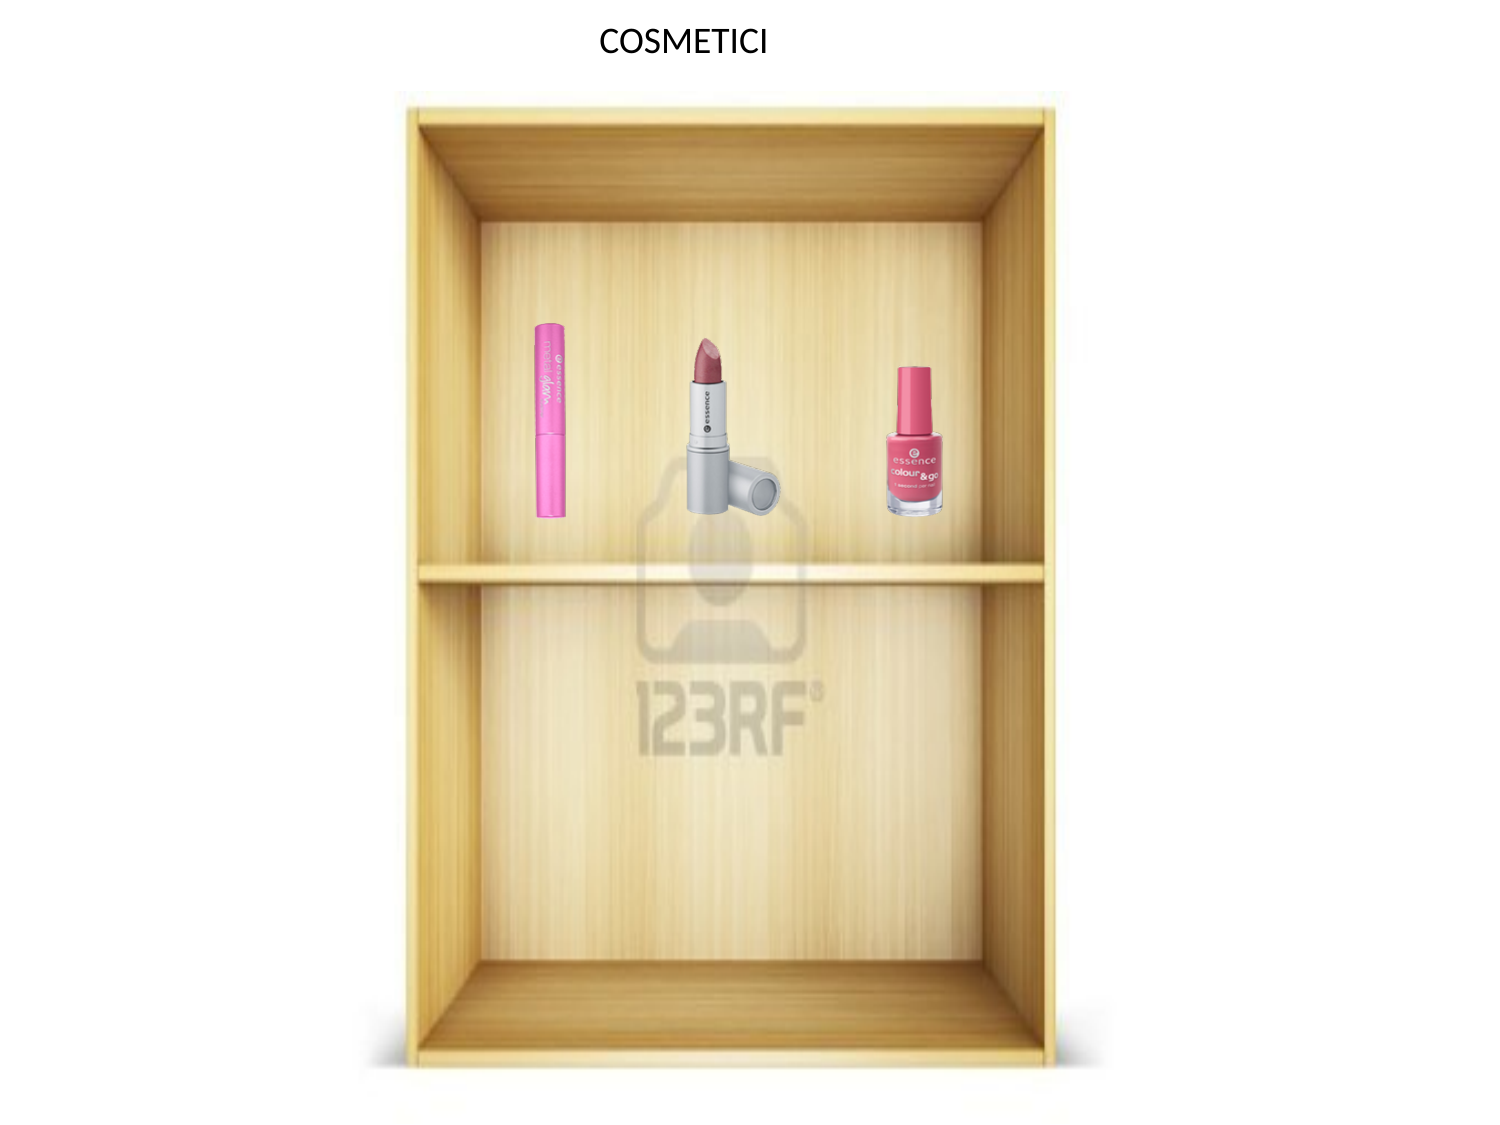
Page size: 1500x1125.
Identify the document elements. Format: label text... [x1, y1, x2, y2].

picture [288, 91, 1176, 1125]
text_box COSMETICI [584, 8, 1022, 69]
